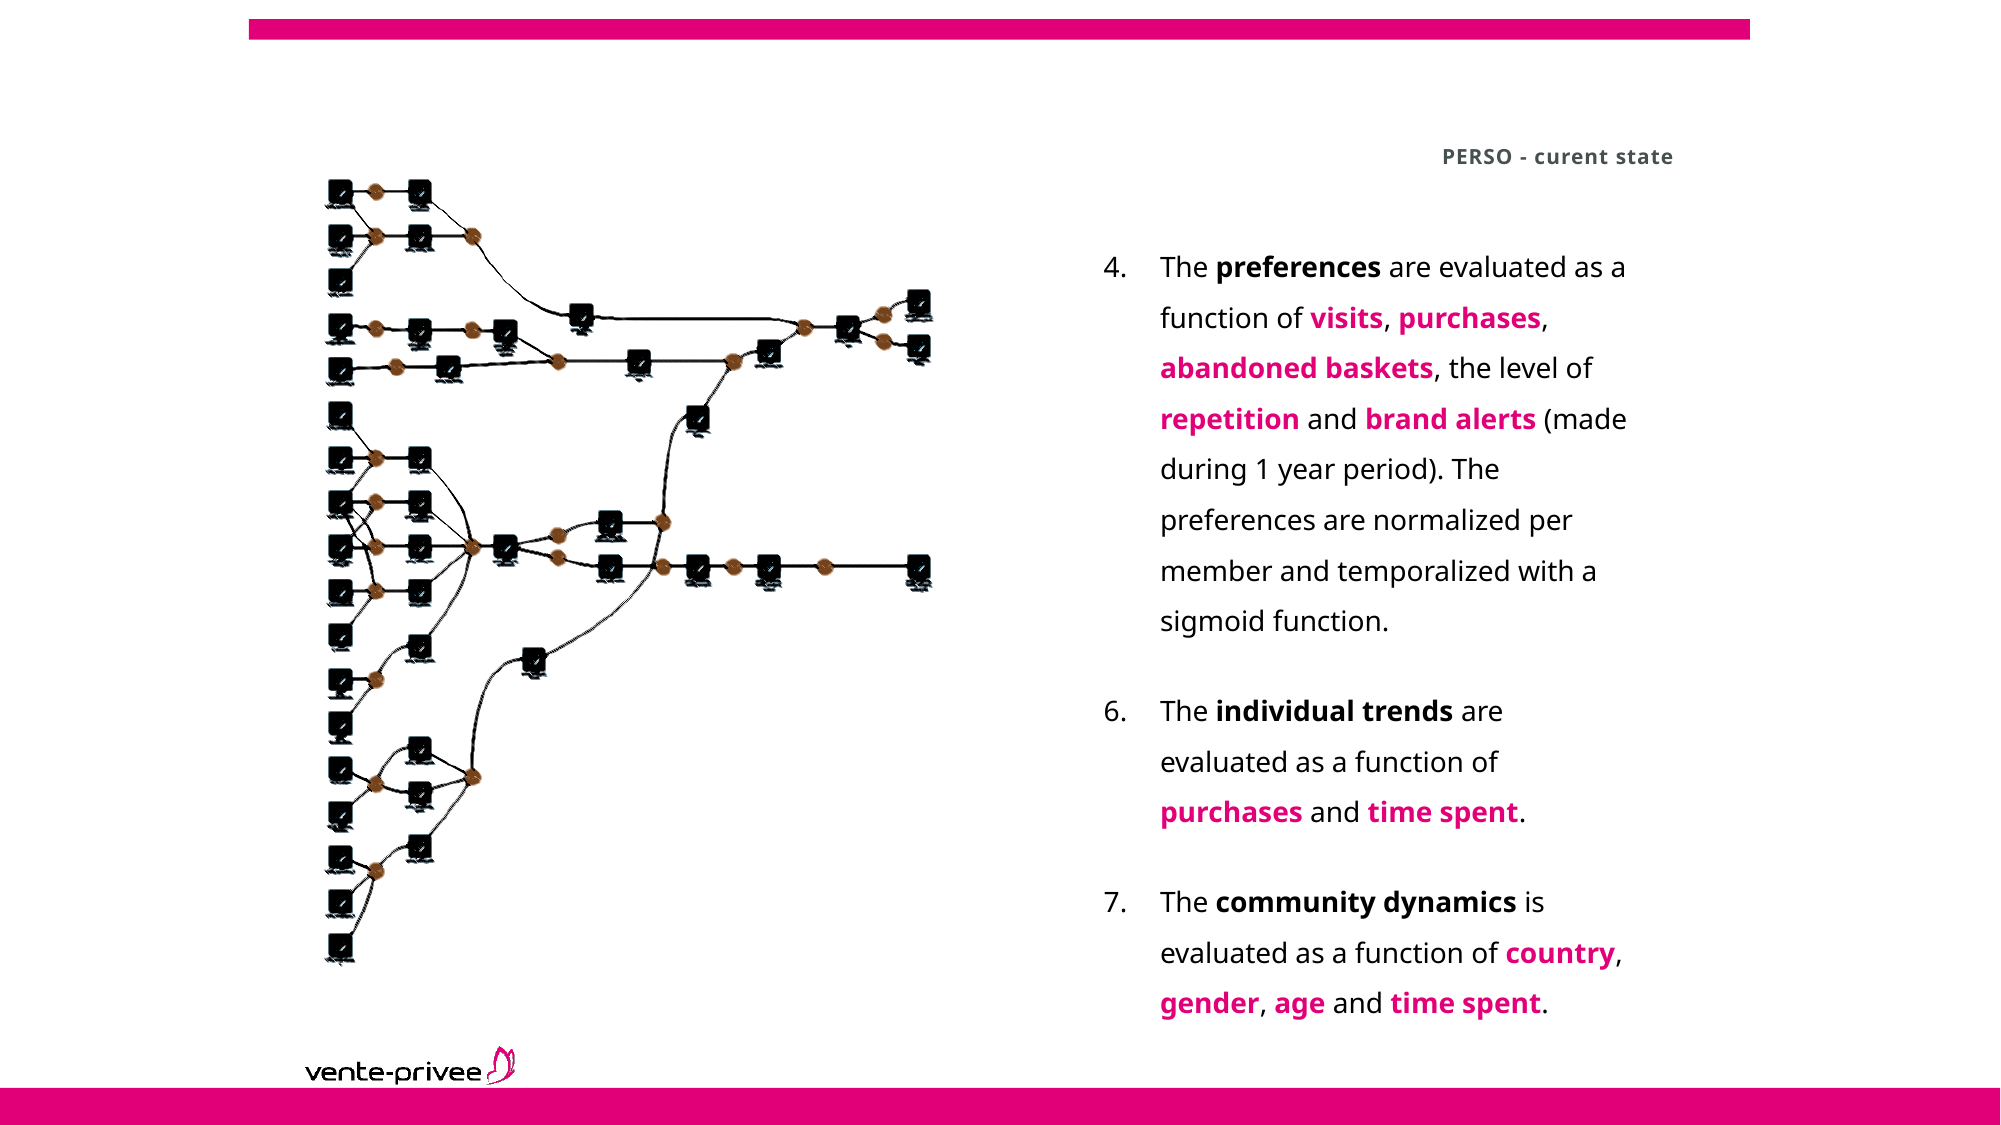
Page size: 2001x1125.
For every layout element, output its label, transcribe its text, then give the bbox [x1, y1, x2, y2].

list PERSO - curent state [1224, 144, 1674, 204]
picture [318, 172, 965, 969]
picture [290, 1031, 528, 1098]
text_box The preferences are evaluated as a function of visits, purchases, abandoned baskets, the level of repetition and brand alerts (made during 1 year period). The preferences are normalized per member and temporalized with a sigmoid function. The individual trends are evaluated as a function of purchases and time spent. The community dynamics is evaluated as a function of country, gender, age and time spent. [1088, 225, 1643, 1027]
text_box [247, 17, 1752, 42]
